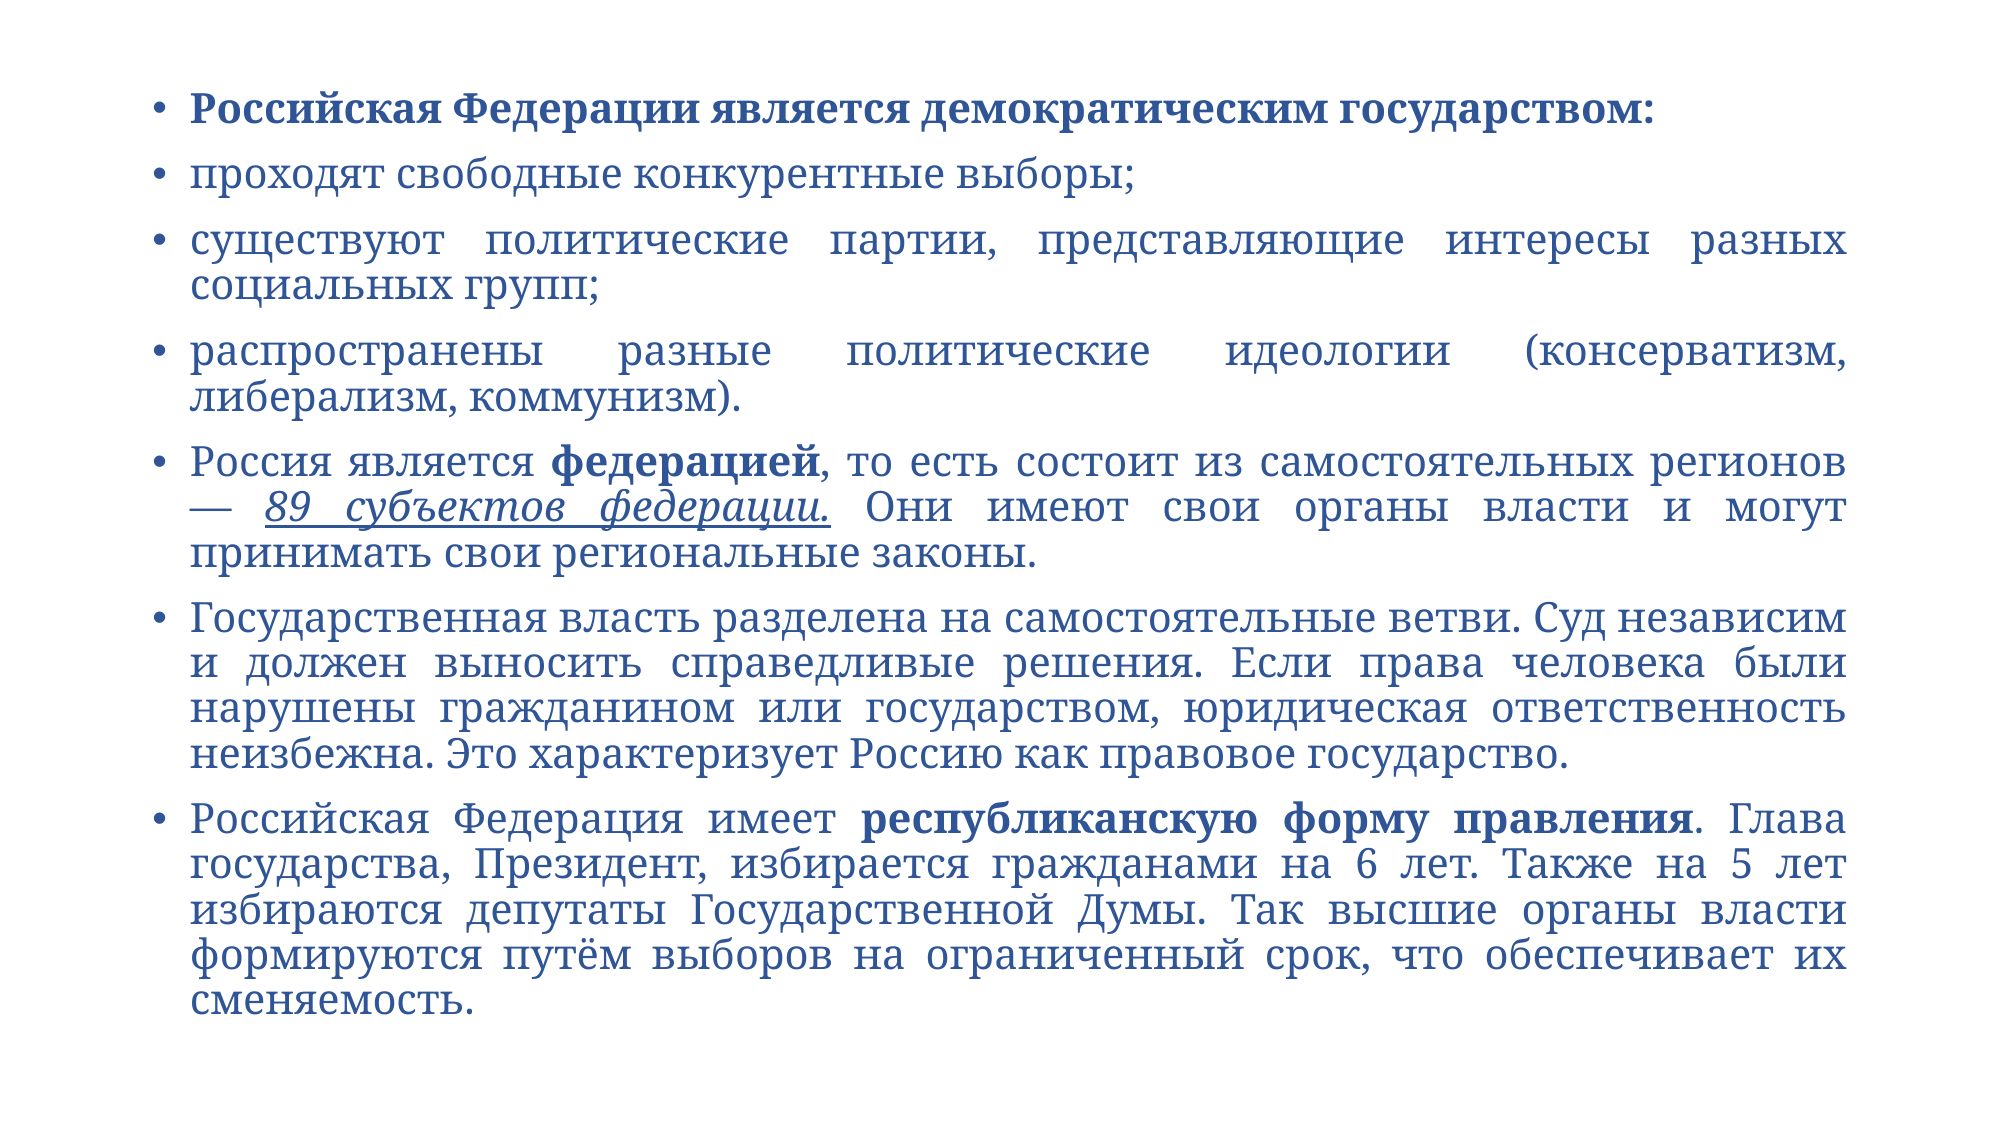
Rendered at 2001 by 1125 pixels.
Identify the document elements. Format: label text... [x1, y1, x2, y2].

list Российская Федерации является демократическим государством: ﻿﻿проходят свободные конкурентные выборы; ﻿﻿существуют политические партии, представляющие интересы разных социальных групп; ﻿﻿распространены разные политические идеологии (консерватизм, либерализм, коммунизм). Россия является федерацией, то есть состоит из самостоятельных регионов — 89 субъектов федерации. Они имеют свои органы власти и могут принимать свои региональные законы. Государственная власть разделена на самостоятельные ветви. Суд независим и должен выносить справедливые решения. Если права человека были нарушены гражданином или государством, юридическая ответственность неизбежна. Это характеризует Россию как правовое государство. Российская Федерация имеет республиканскую форму правления. Глава государства, Президент, избирается гражданами на 6 лет. Также на 5 лет избираются депутаты Государственной Думы. Так высшие органы власти формируются путём выборов на ограниченный срок, что обеспечивает их сменяемость. [137, 79, 1863, 1069]
